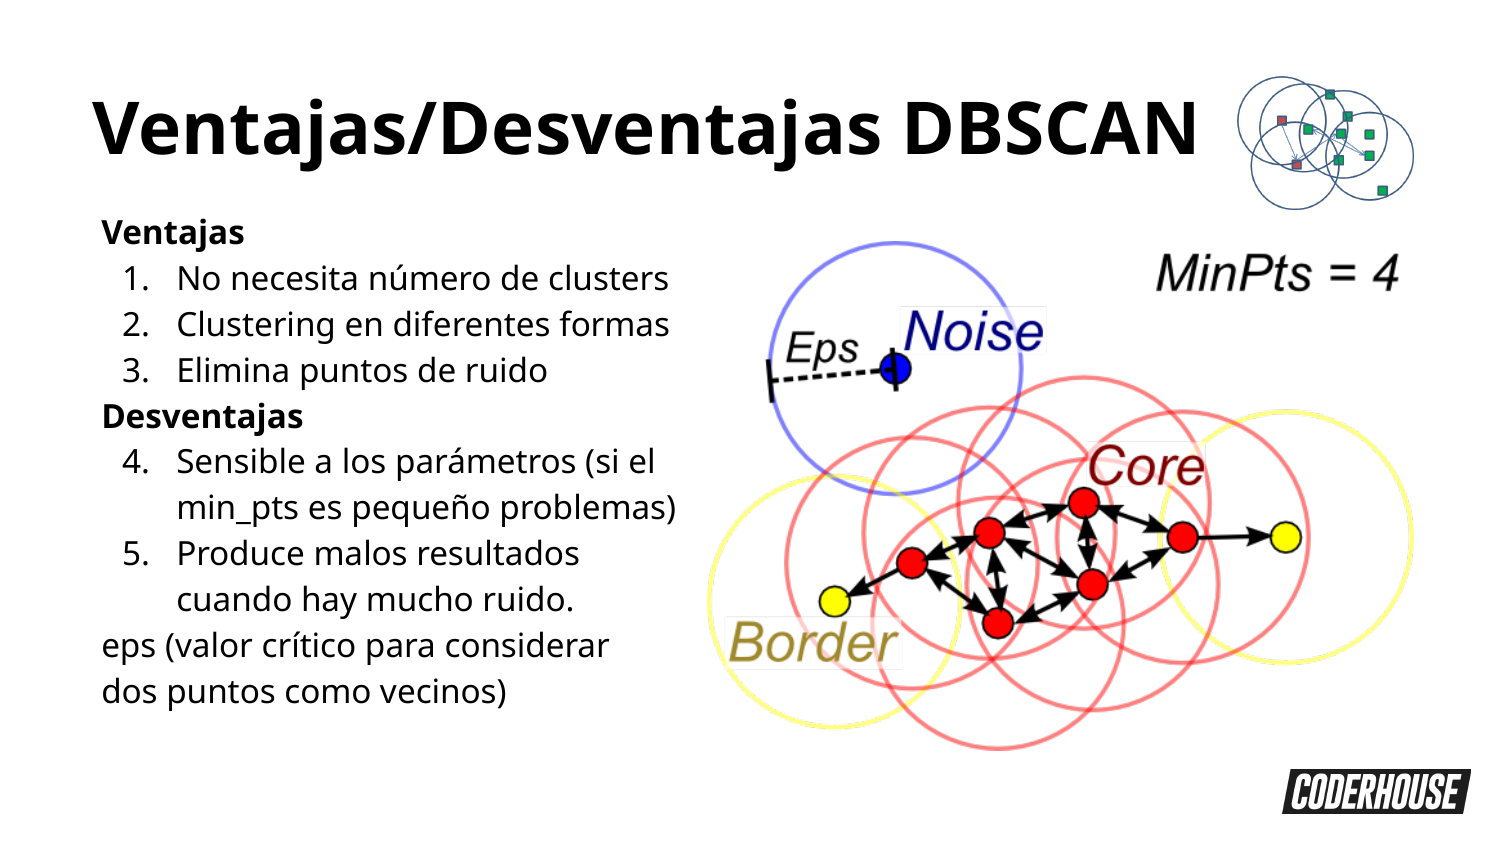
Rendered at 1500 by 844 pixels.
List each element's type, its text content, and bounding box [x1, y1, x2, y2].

text_box Ventajas No necesita número de clusters Clustering en diferentes formas Elimina puntos de ruido Desventajas Sensible a los parámetros (si el min_pts es pequeño problemas) Produce malos resultados cuando hay mucho ruido. eps (valor crítico para considerar dos puntos como vecinos) [86, 197, 769, 718]
text_box Ventajas/Desventajas DBSCAN [77, 76, 1236, 186]
picture [1237, 76, 1414, 210]
picture [707, 241, 1414, 751]
picture [1281, 769, 1471, 814]
